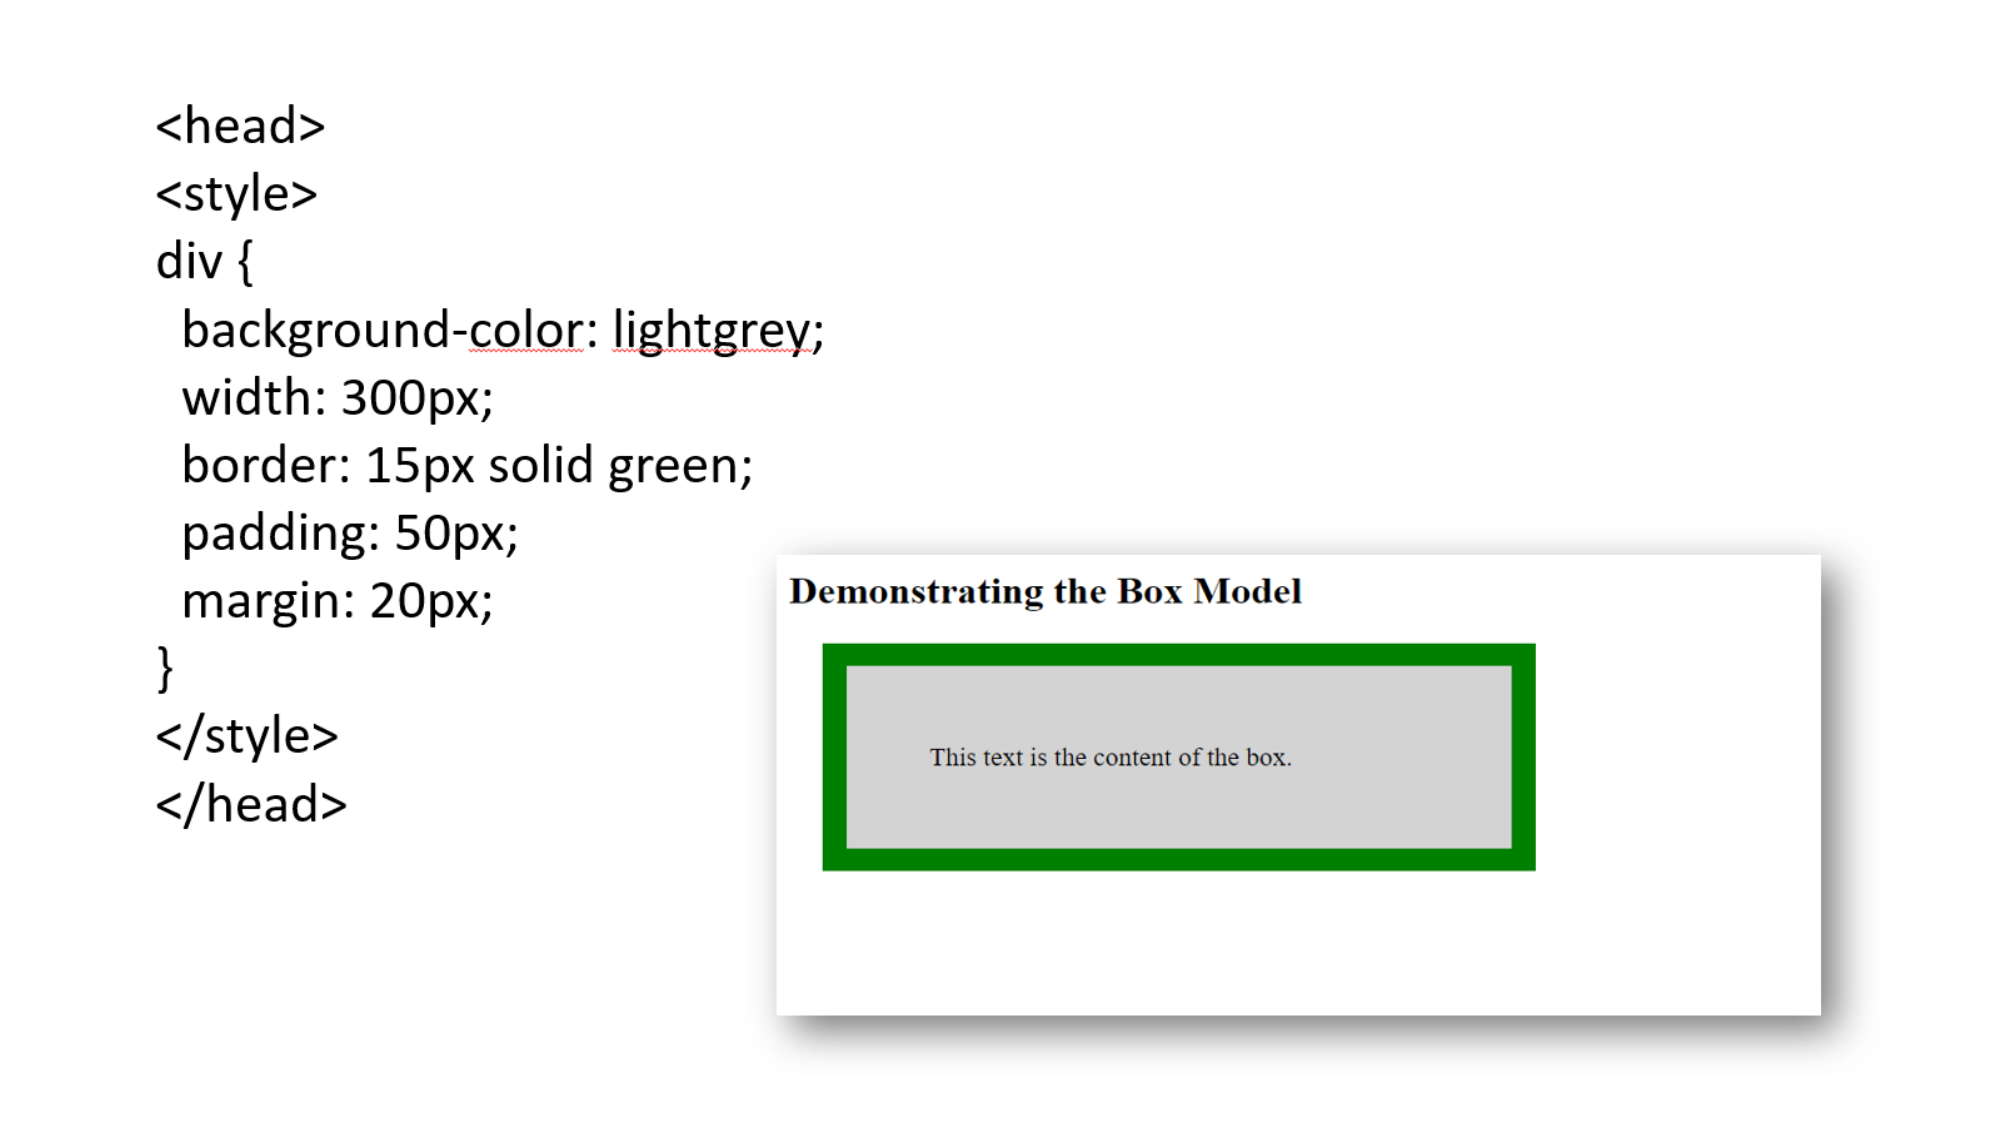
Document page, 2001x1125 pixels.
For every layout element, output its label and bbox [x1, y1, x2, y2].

picture [80, 48, 1920, 1077]
